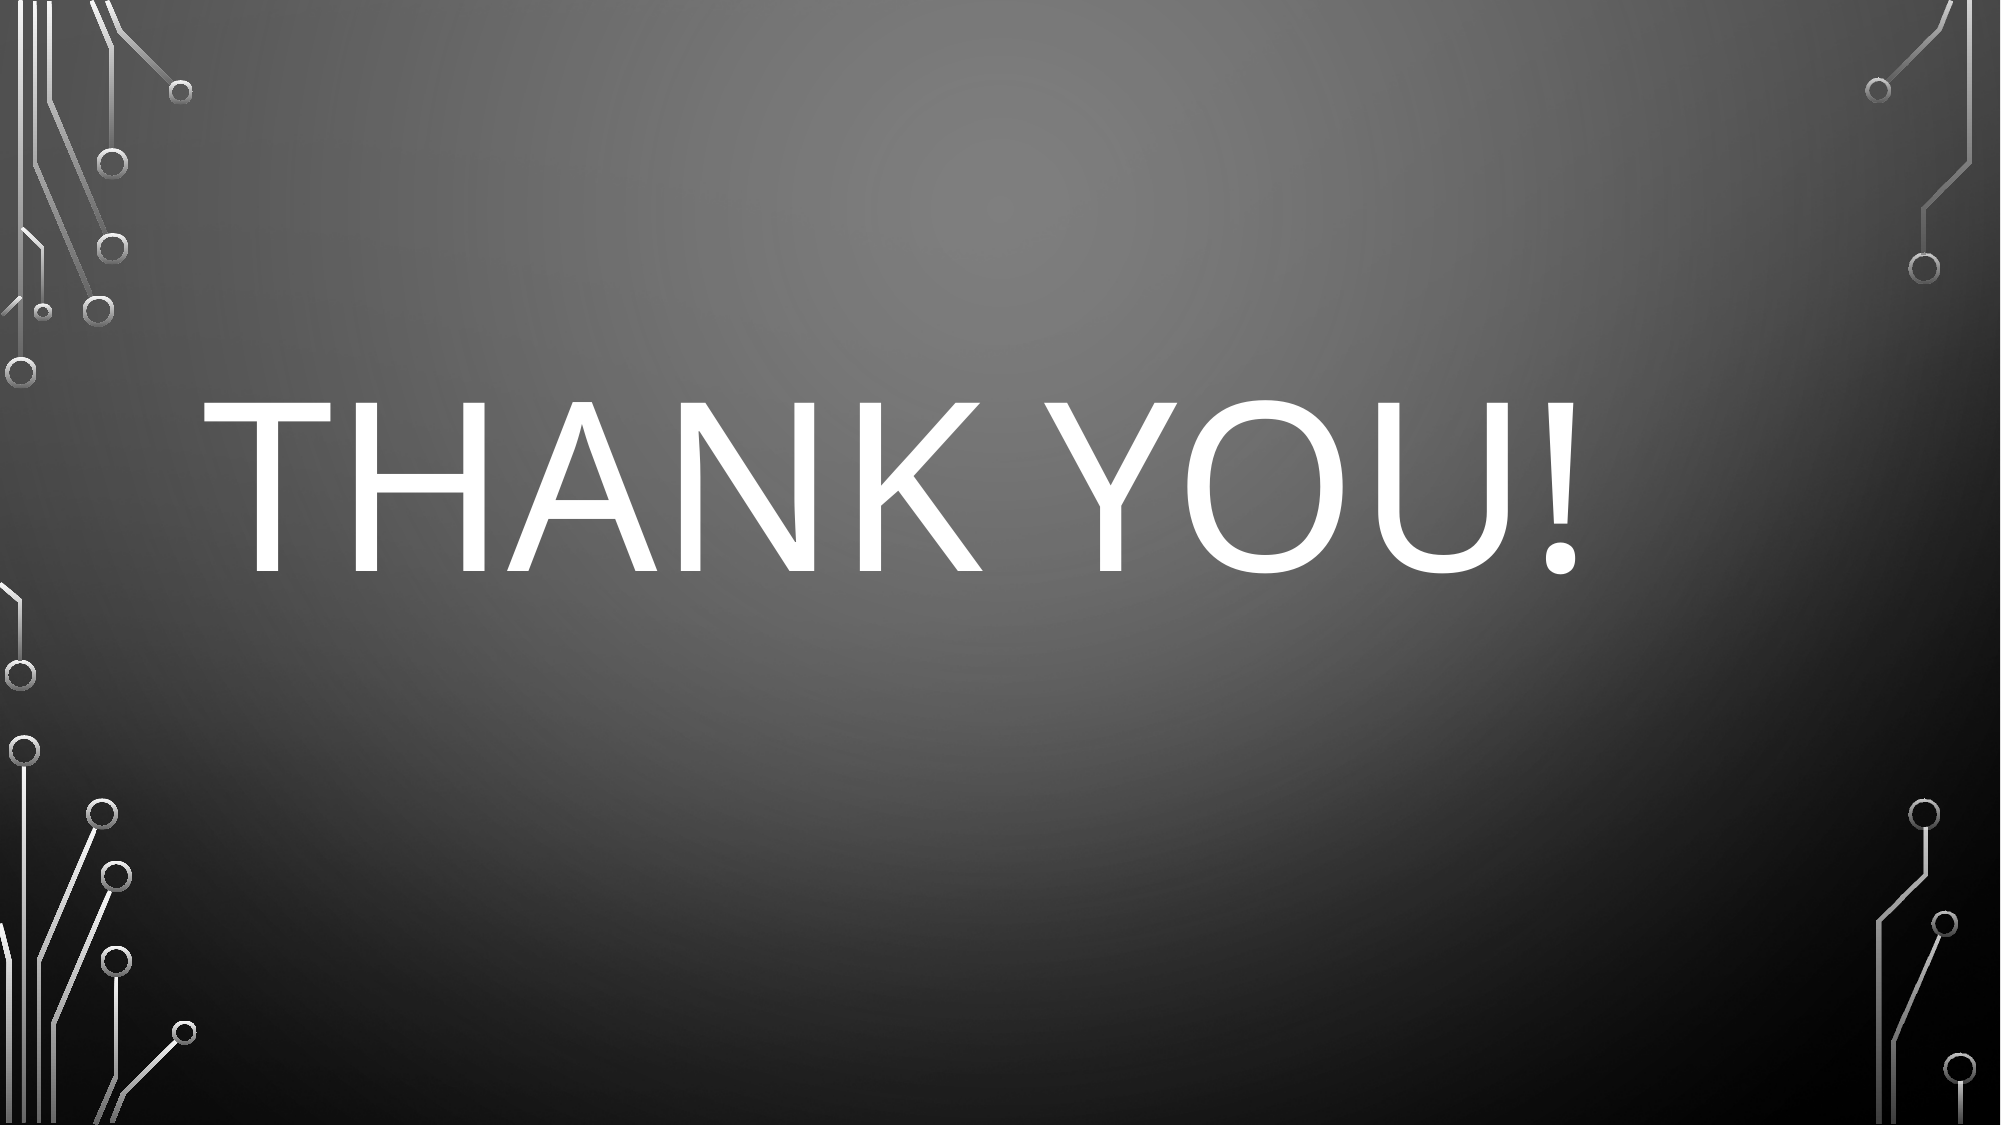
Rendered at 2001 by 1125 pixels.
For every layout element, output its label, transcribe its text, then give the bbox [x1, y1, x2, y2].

list THANK YOU! [187, 272, 1813, 853]
